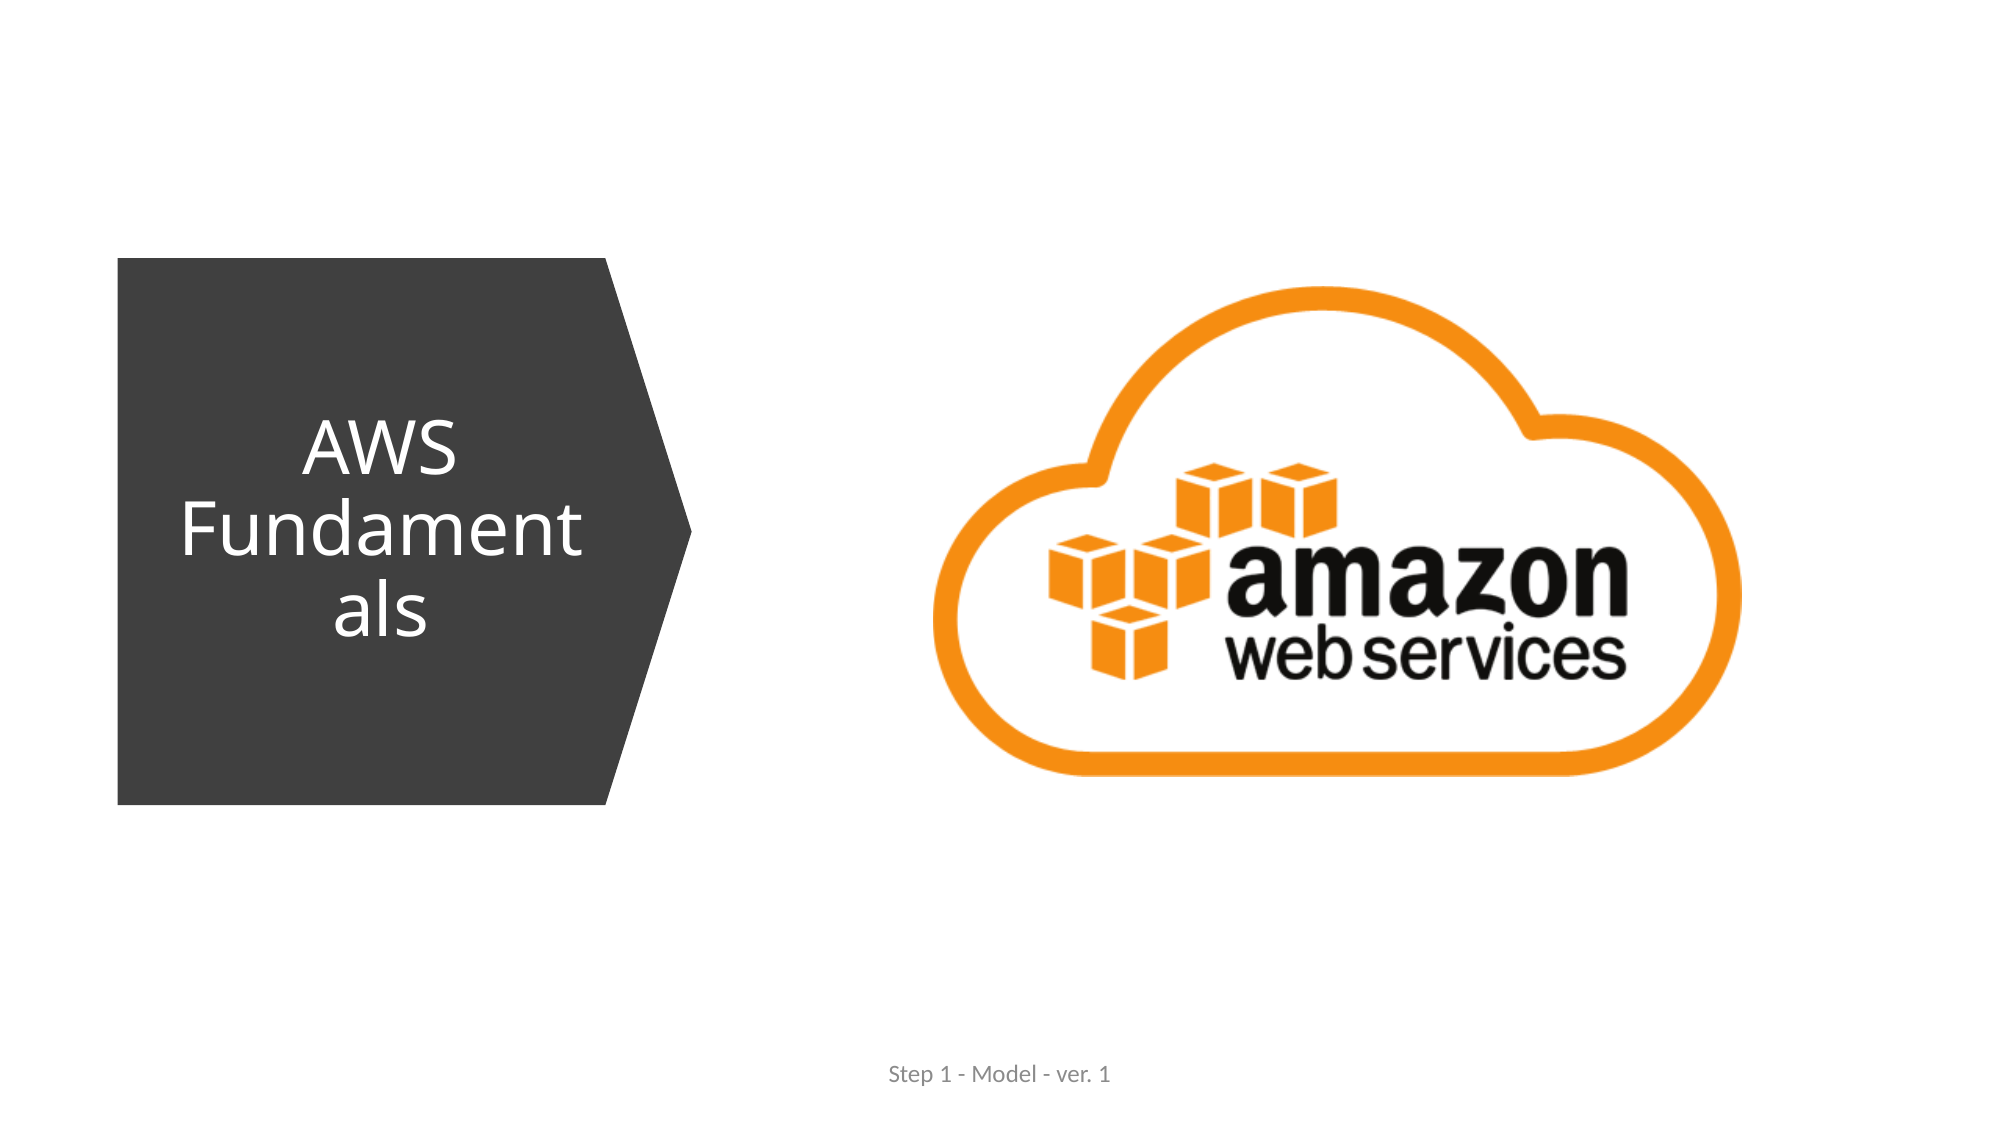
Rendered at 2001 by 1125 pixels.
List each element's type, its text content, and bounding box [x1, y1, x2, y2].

text_box [116, 257, 693, 807]
title AWS Fundamentals [145, 322, 616, 741]
picture [933, 286, 1742, 777]
footer Step 1 - Model - ver. 1 [662, 1042, 1338, 1103]
